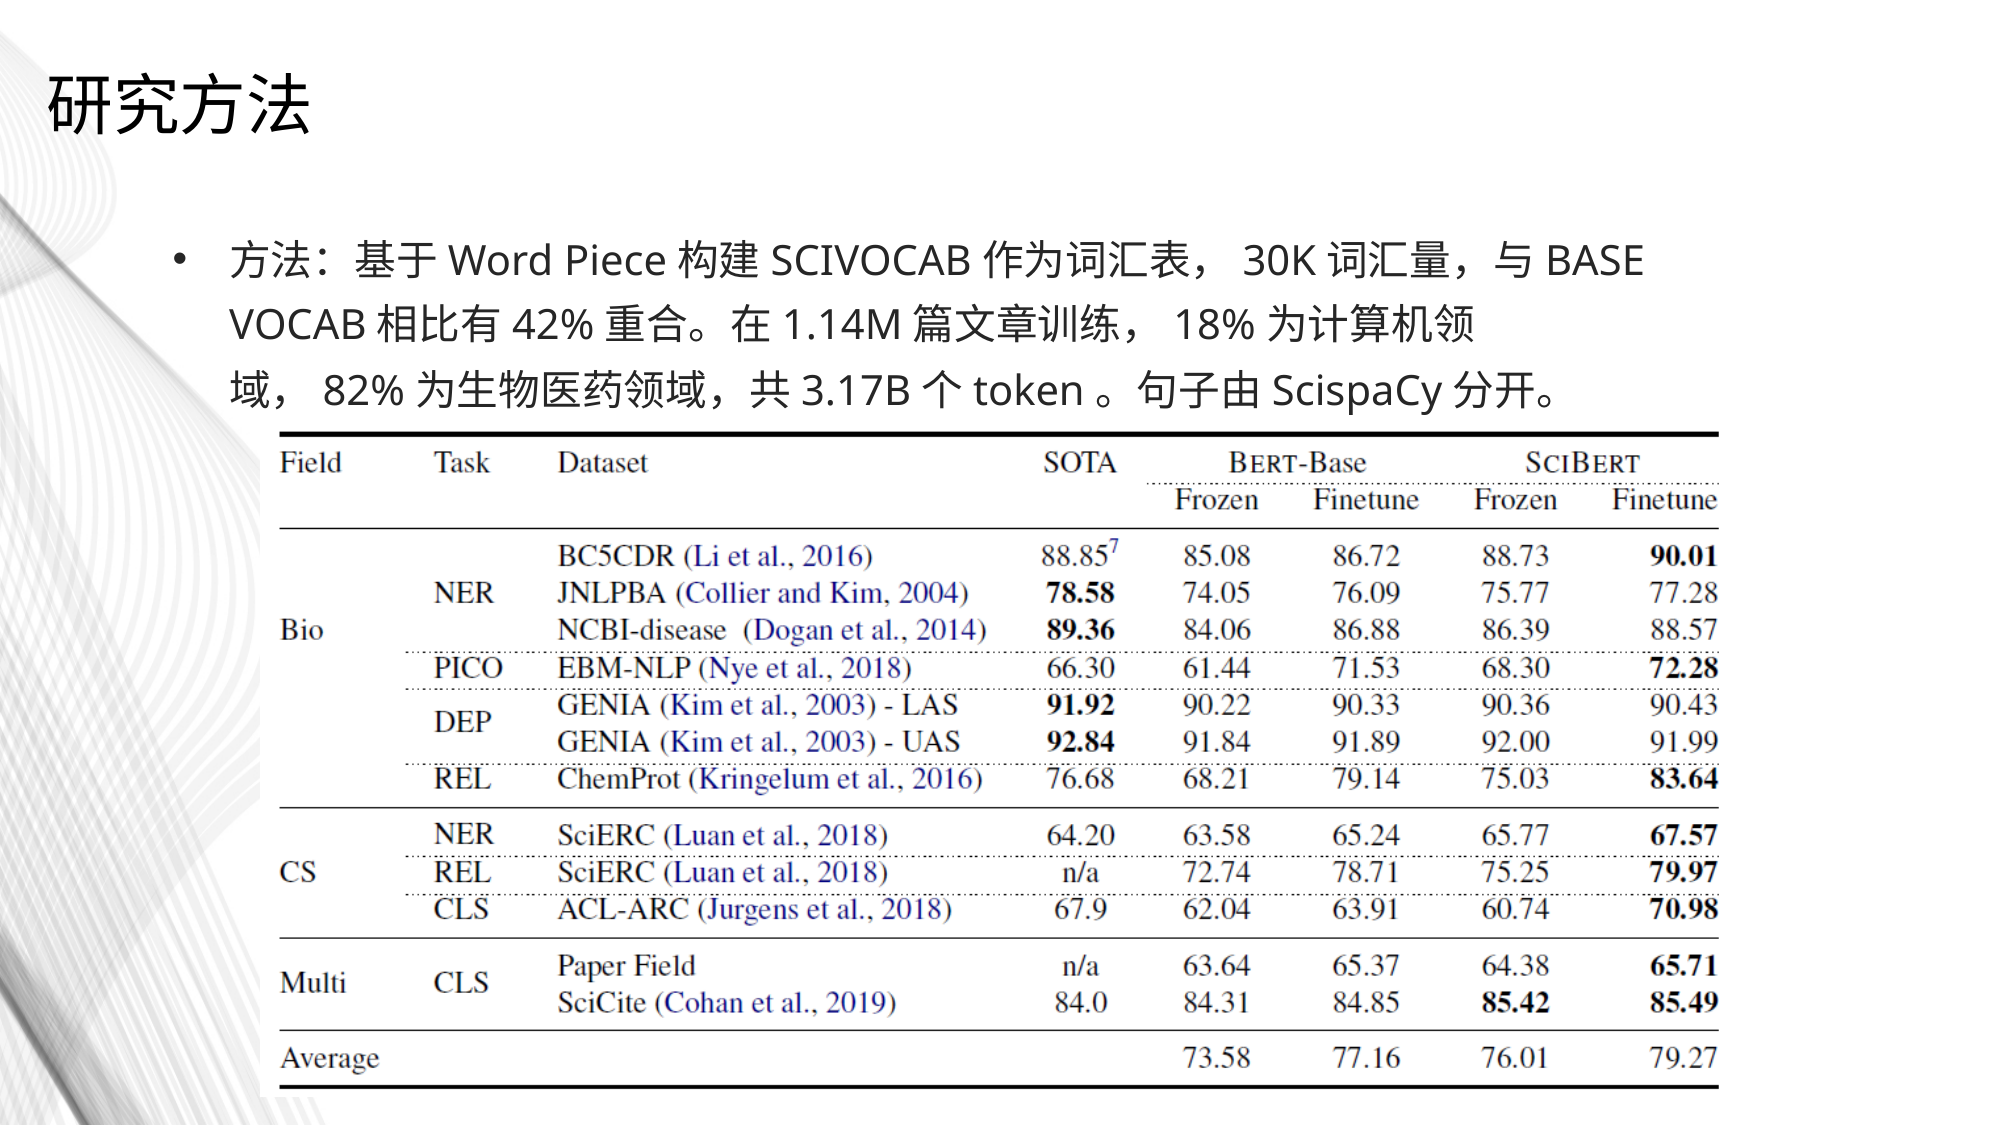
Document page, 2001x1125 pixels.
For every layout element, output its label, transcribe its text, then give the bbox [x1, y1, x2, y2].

text_box 方法：基于Word Piece构建SCIVOCAB作为词汇表，30K词汇量，与BASE VOCAB相比有42%重合。在1.14M篇文章训练，18%为计算机领域，82%为生物医药领域，共3.17B个token。句子由ScispaCy分开。 [158, 211, 1663, 421]
picture [0, 0, 2000, 1125]
text_box 研究方法 [31, 55, 821, 151]
